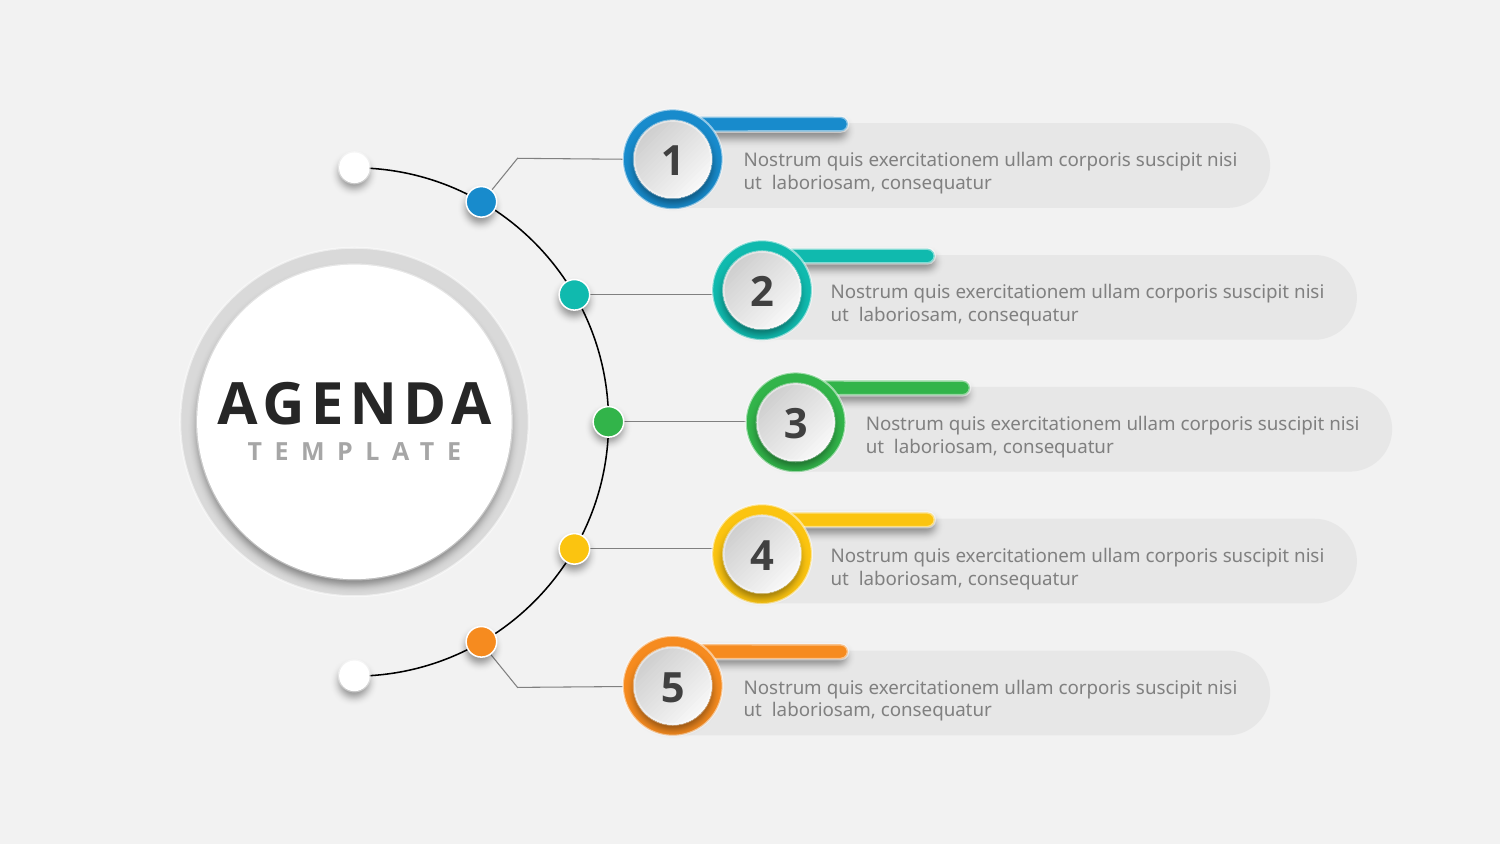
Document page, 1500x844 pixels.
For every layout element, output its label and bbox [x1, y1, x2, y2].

text_box [354, 168, 609, 597]
text_box [466, 186, 496, 218]
text_box [593, 406, 624, 438]
text_box [622, 635, 1271, 736]
text_box [354, 604, 532, 676]
text_box [484, 157, 617, 199]
text_box [337, 658, 372, 694]
text_box [711, 504, 1358, 605]
text_box [745, 372, 1393, 473]
text_box [466, 626, 497, 657]
text_box [559, 533, 590, 565]
text_box [484, 646, 617, 689]
text_box [622, 109, 1271, 210]
text_box [711, 240, 1358, 341]
text_box [559, 279, 590, 311]
text_box [174, 247, 535, 597]
text_box [337, 150, 372, 186]
